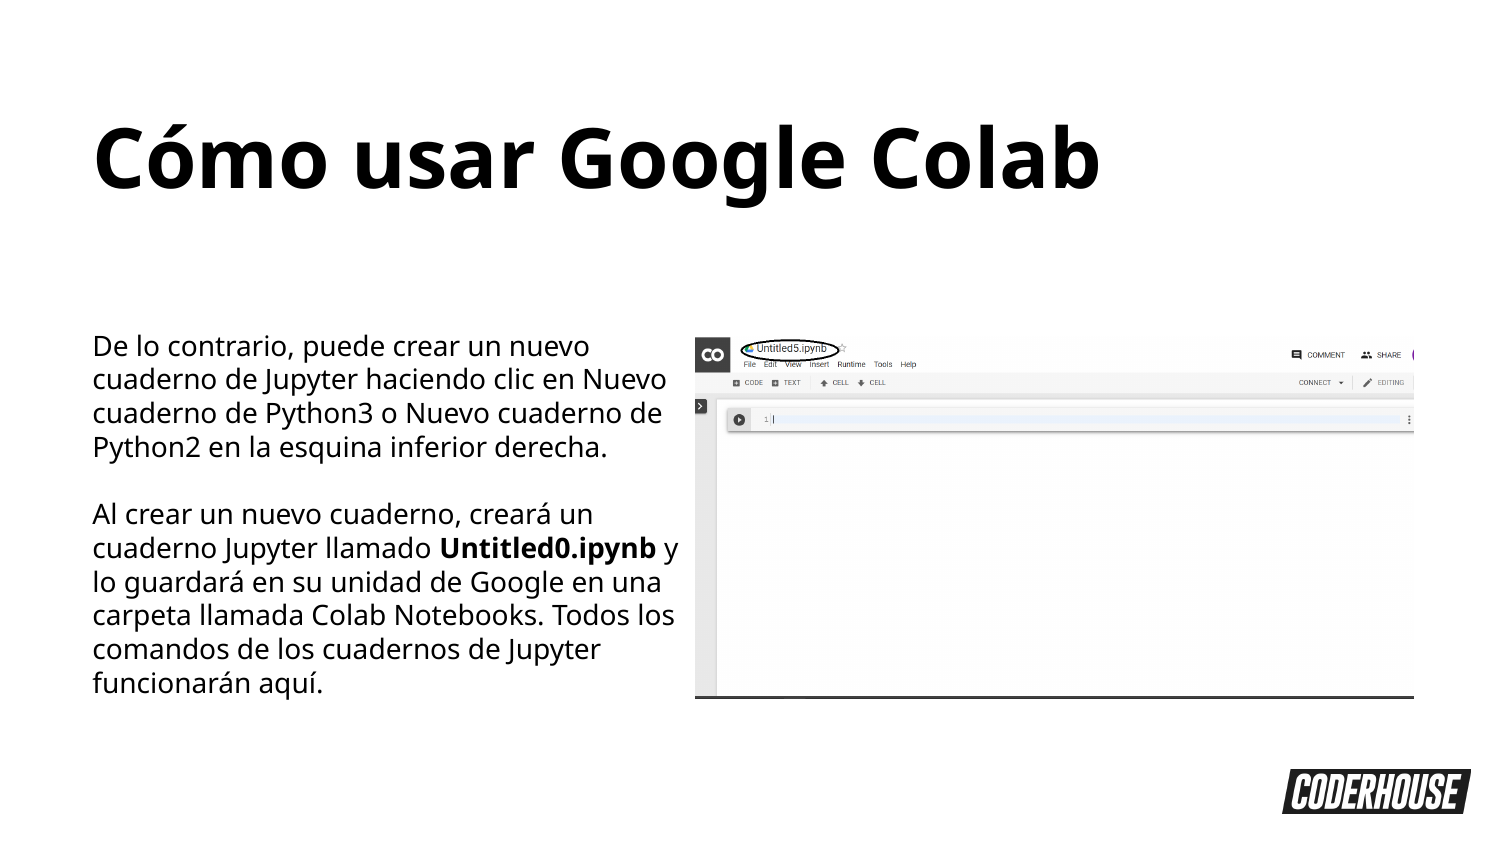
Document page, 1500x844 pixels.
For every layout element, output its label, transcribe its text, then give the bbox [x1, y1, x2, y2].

picture [695, 336, 1414, 699]
text_box De lo contrario, puede crear un nuevo cuaderno de Jupyter haciendo clic en Nuevo cuaderno de Python3 o Nuevo cuaderno de Python2 en la esquina inferior derecha. Al crear un nuevo cuaderno, creará un cuaderno Jupyter llamado Untitled0.ipynb y lo guardará en su unidad de Google en una carpeta llamada Colab Notebooks. Todos los comandos de los cuadernos de Jupyter funcionarán aquí. [77, 312, 707, 815]
text_box Cómo usar Google Colab [77, 101, 1414, 312]
picture [1281, 769, 1471, 814]
